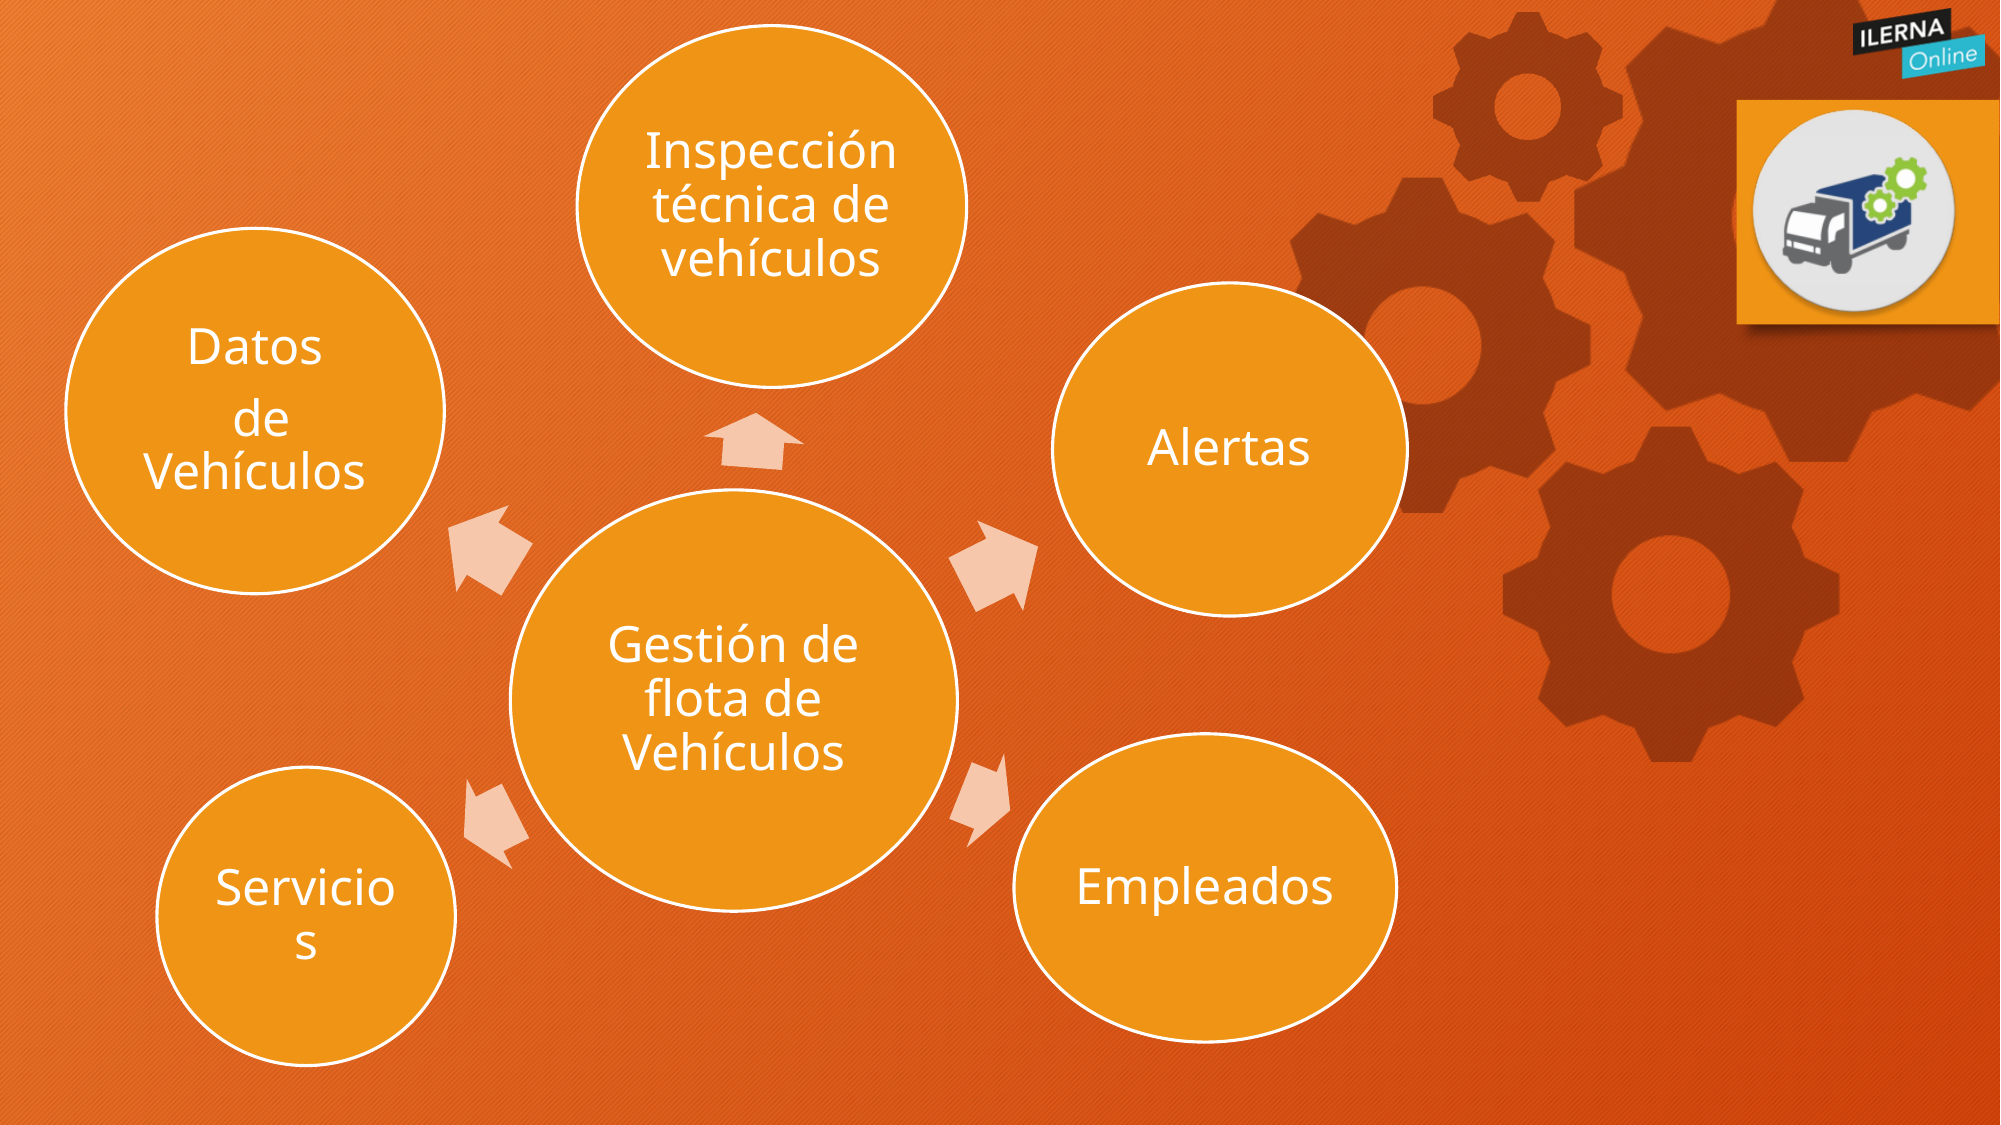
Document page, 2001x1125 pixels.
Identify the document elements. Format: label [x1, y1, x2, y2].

picture [1394, 0, 2000, 831]
text_box [0, 42, 1549, 1099]
picture [1743, 101, 1964, 321]
